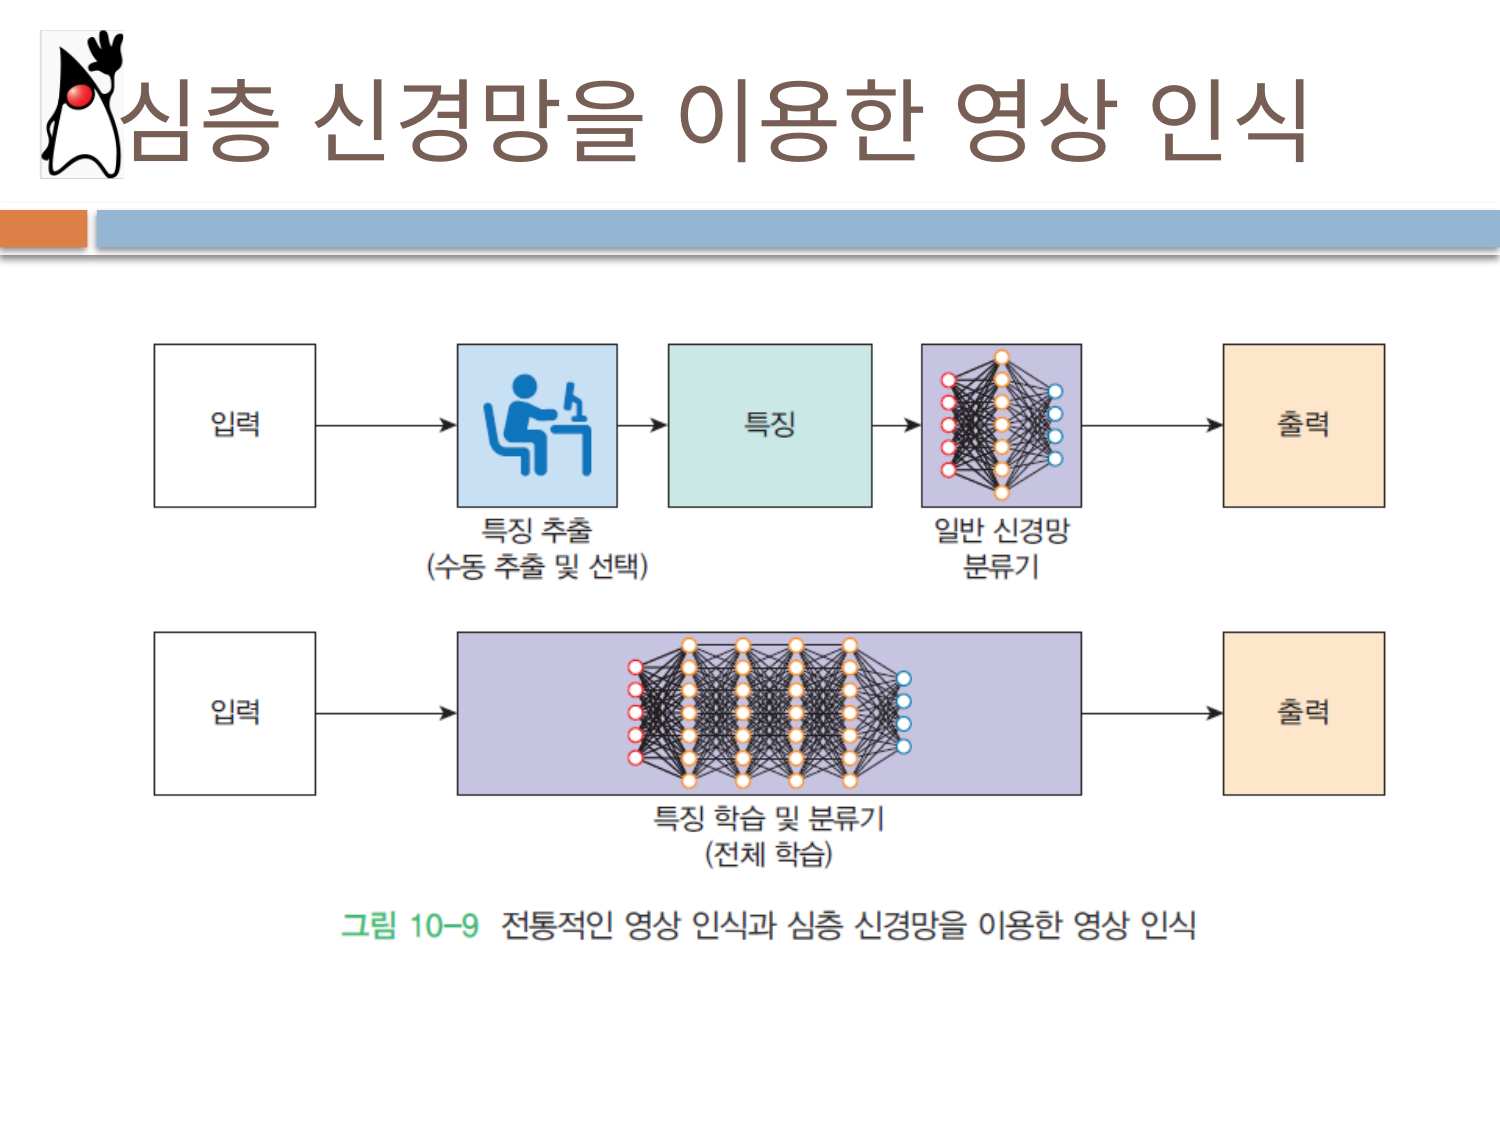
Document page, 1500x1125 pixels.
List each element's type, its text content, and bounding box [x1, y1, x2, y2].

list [107, 311, 1432, 951]
picture [39, 30, 124, 179]
title 심층 신경망을 이용한 영상 인식 [100, 37, 1438, 200]
